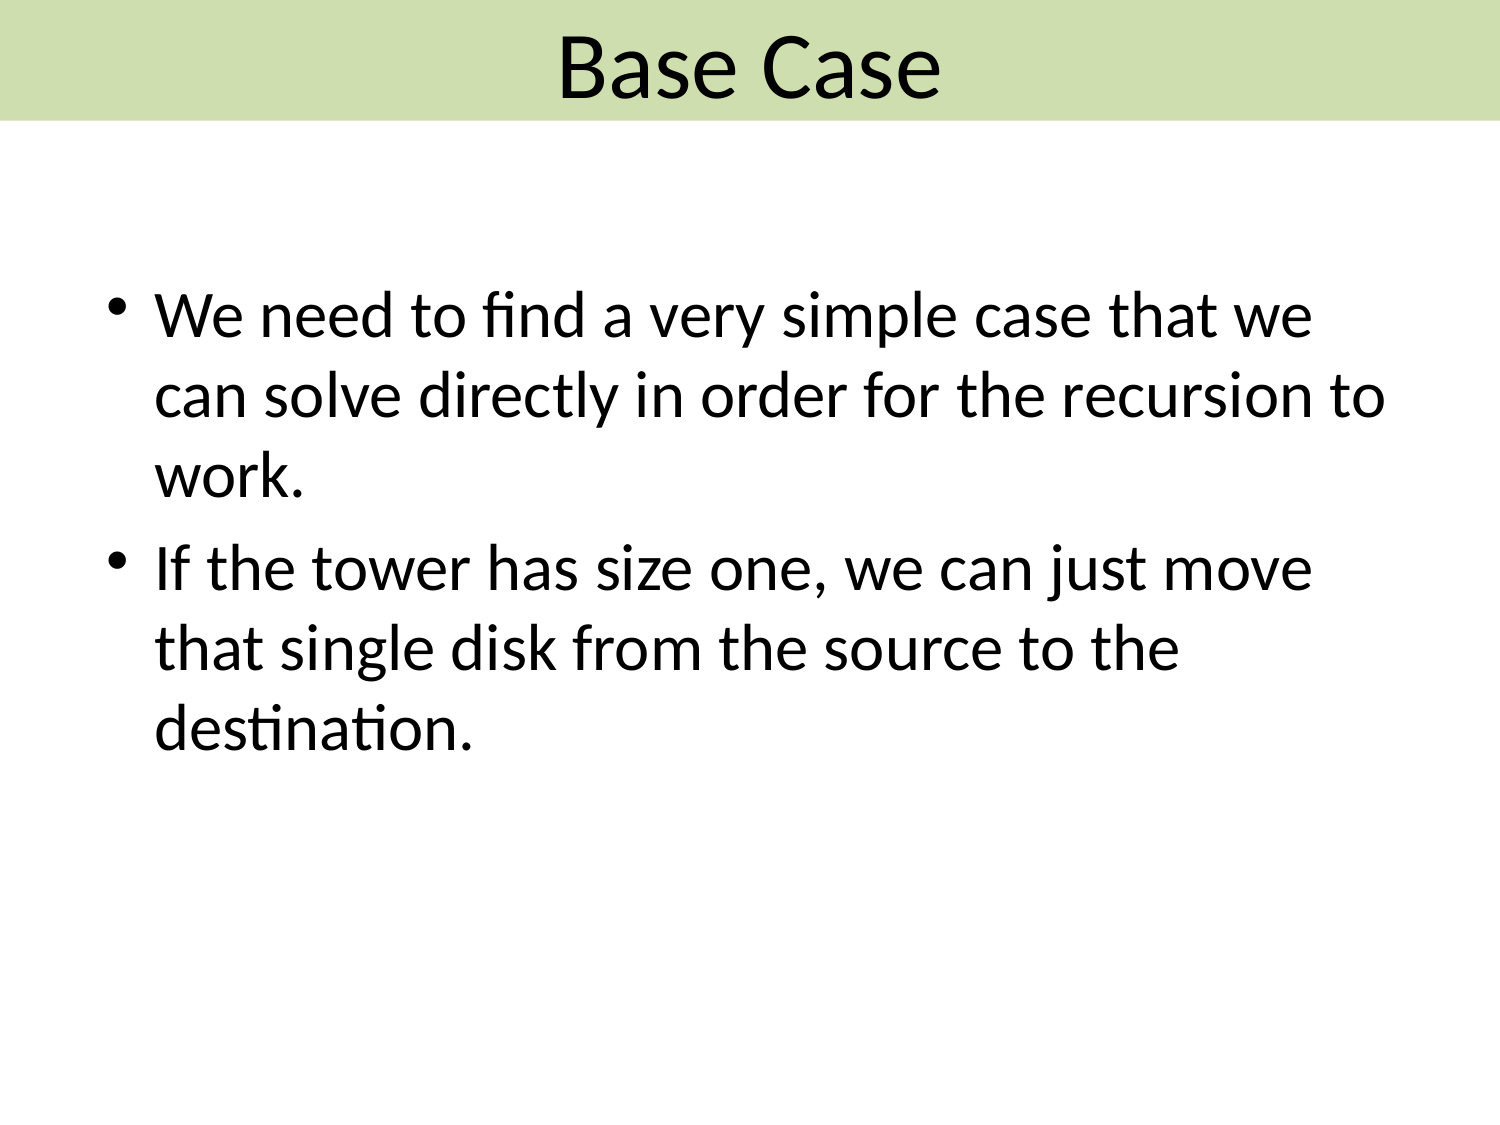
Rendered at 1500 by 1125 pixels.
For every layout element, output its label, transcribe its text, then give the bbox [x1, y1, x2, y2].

text_box Base Case [0, 0, 1500, 121]
list We need to find a very simple case that we can solve directly in order for the recursion to work. If the tower has size one, we can just move that single disk from the source to the destination. [74, 263, 1425, 1006]
